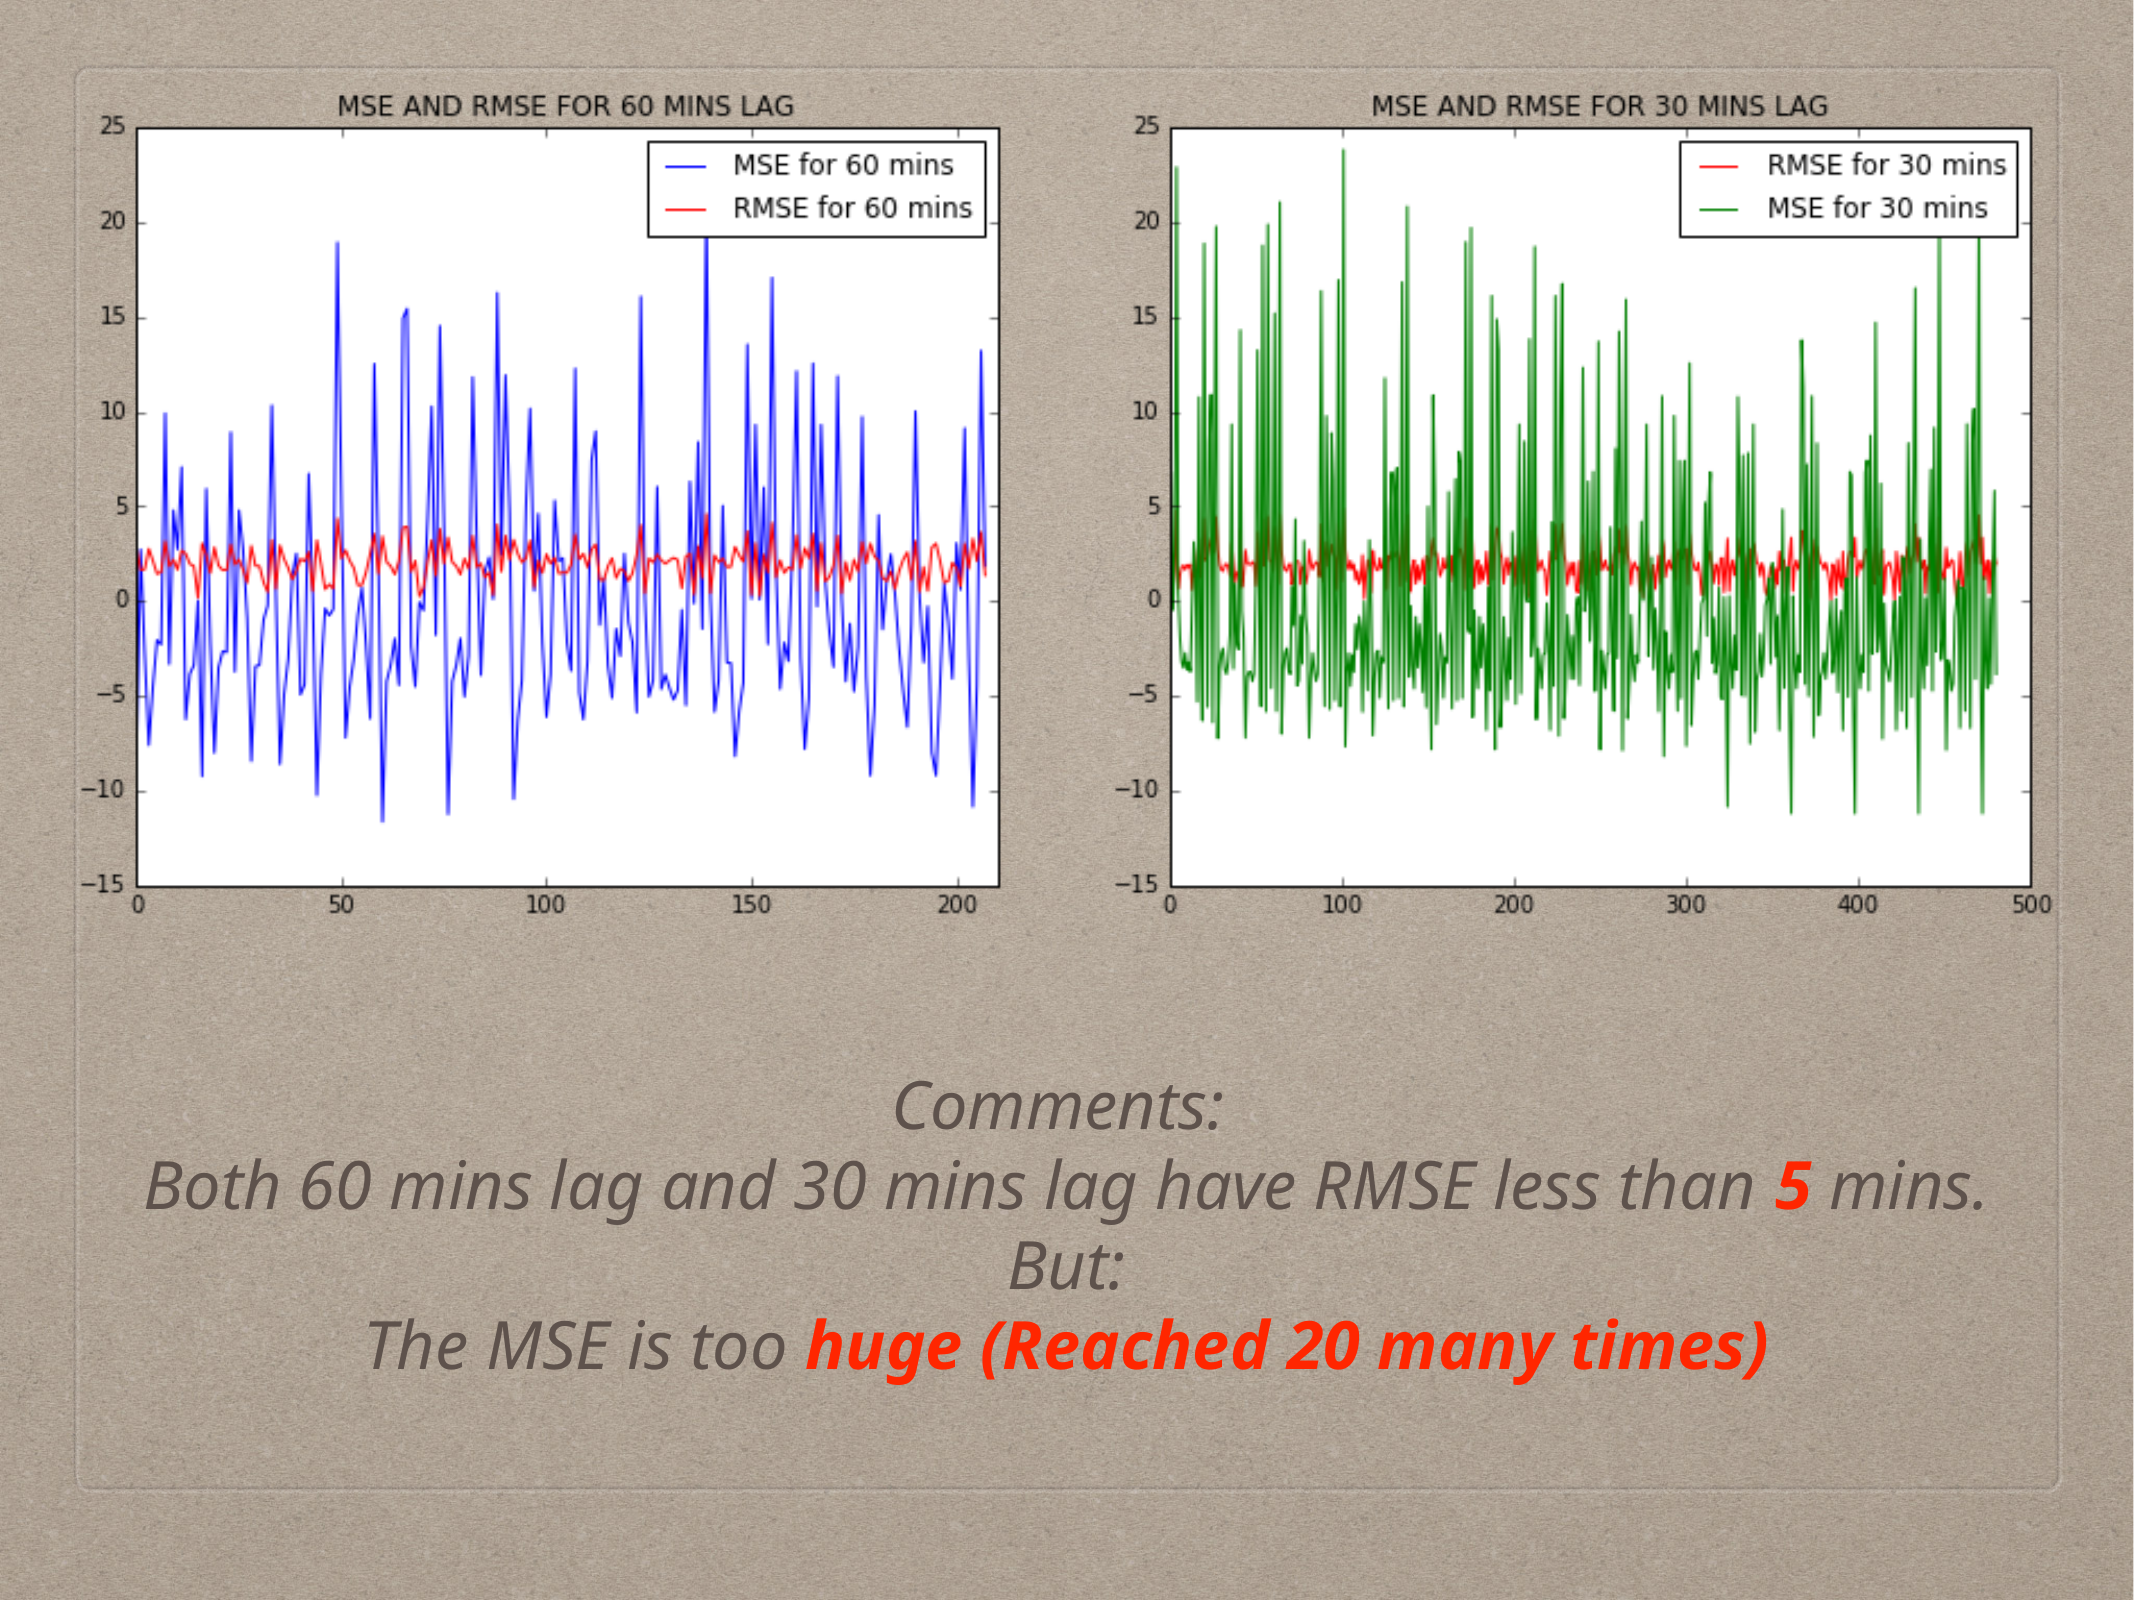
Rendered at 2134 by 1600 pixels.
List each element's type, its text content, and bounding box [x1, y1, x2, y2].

text_box Comments: Both 60 mins lag and 30 mins lag have RMSE less than 5 mins. But: The MSE is too huge (Reached 20 many times) [135, 1054, 1999, 1392]
picture [0, 0, 2134, 1600]
